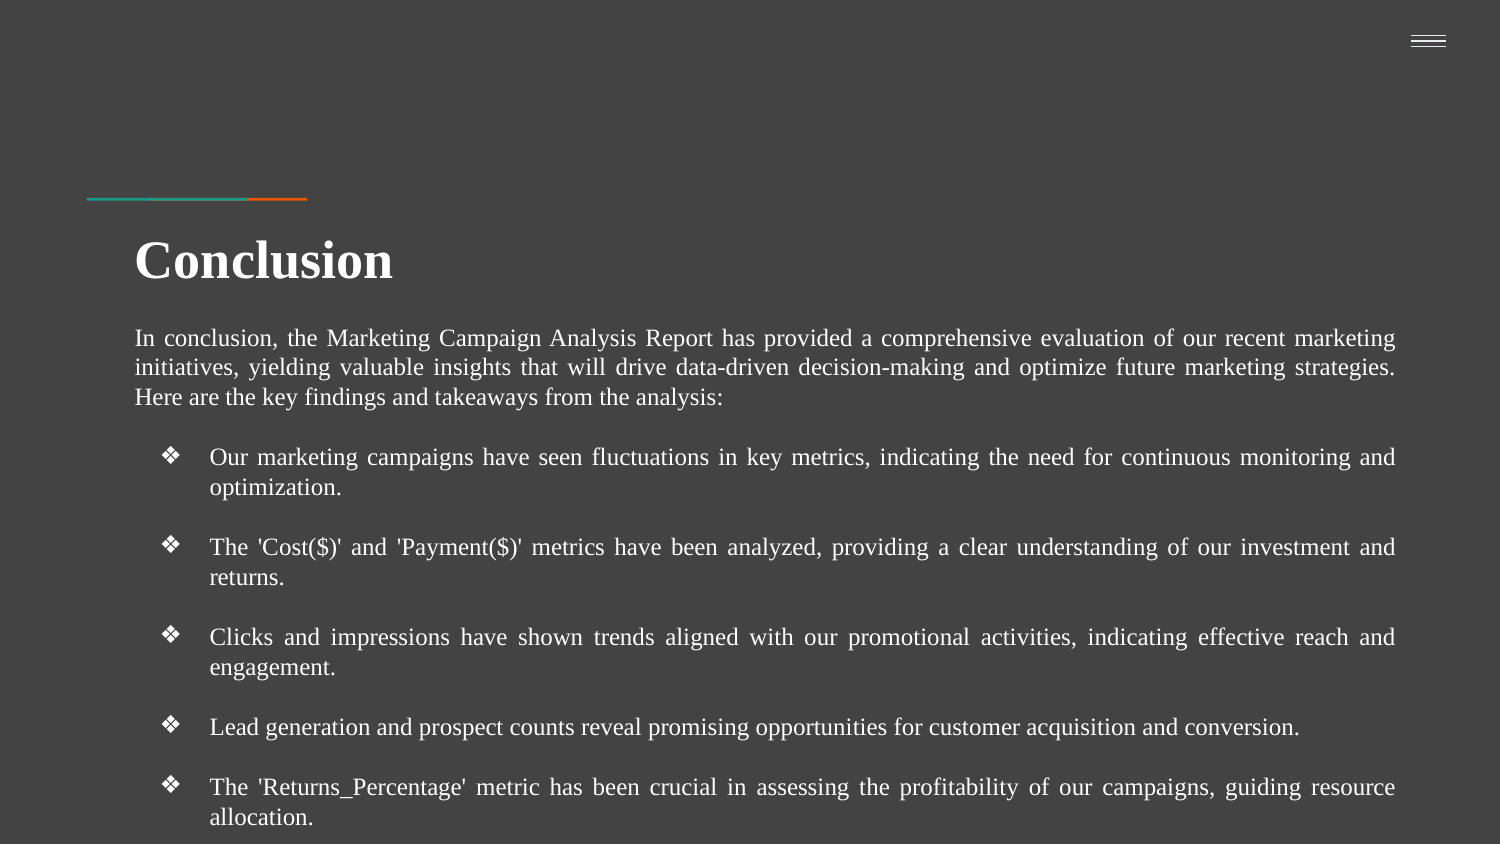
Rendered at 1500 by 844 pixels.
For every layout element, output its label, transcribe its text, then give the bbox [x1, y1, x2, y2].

list In conclusion, the Marketing Campaign Analysis Report has provided a comprehensive evaluation of our recent marketing initiatives, yielding valuable insights that will drive data-driven decision-making and optimize future marketing strategies. Here are the key findings and takeaways from the analysis: Our marketing campaigns have seen fluctuations in key metrics, indicating the need for continuous monitoring and optimization. The 'Cost($)' and 'Payment($)' metrics have been analyzed, providing a clear understanding of our investment and returns. Clicks and impressions have shown trends aligned with our promotional activities, indicating effective reach and engagement. Lead generation and prospect counts reveal promising opportunities for customer acquisition and conversion. The 'Returns_Percentage' metric has been crucial in assessing the profitability of our campaigns, guiding resource allocation. [119, 305, 1413, 834]
title Conclusion [119, 209, 1270, 268]
